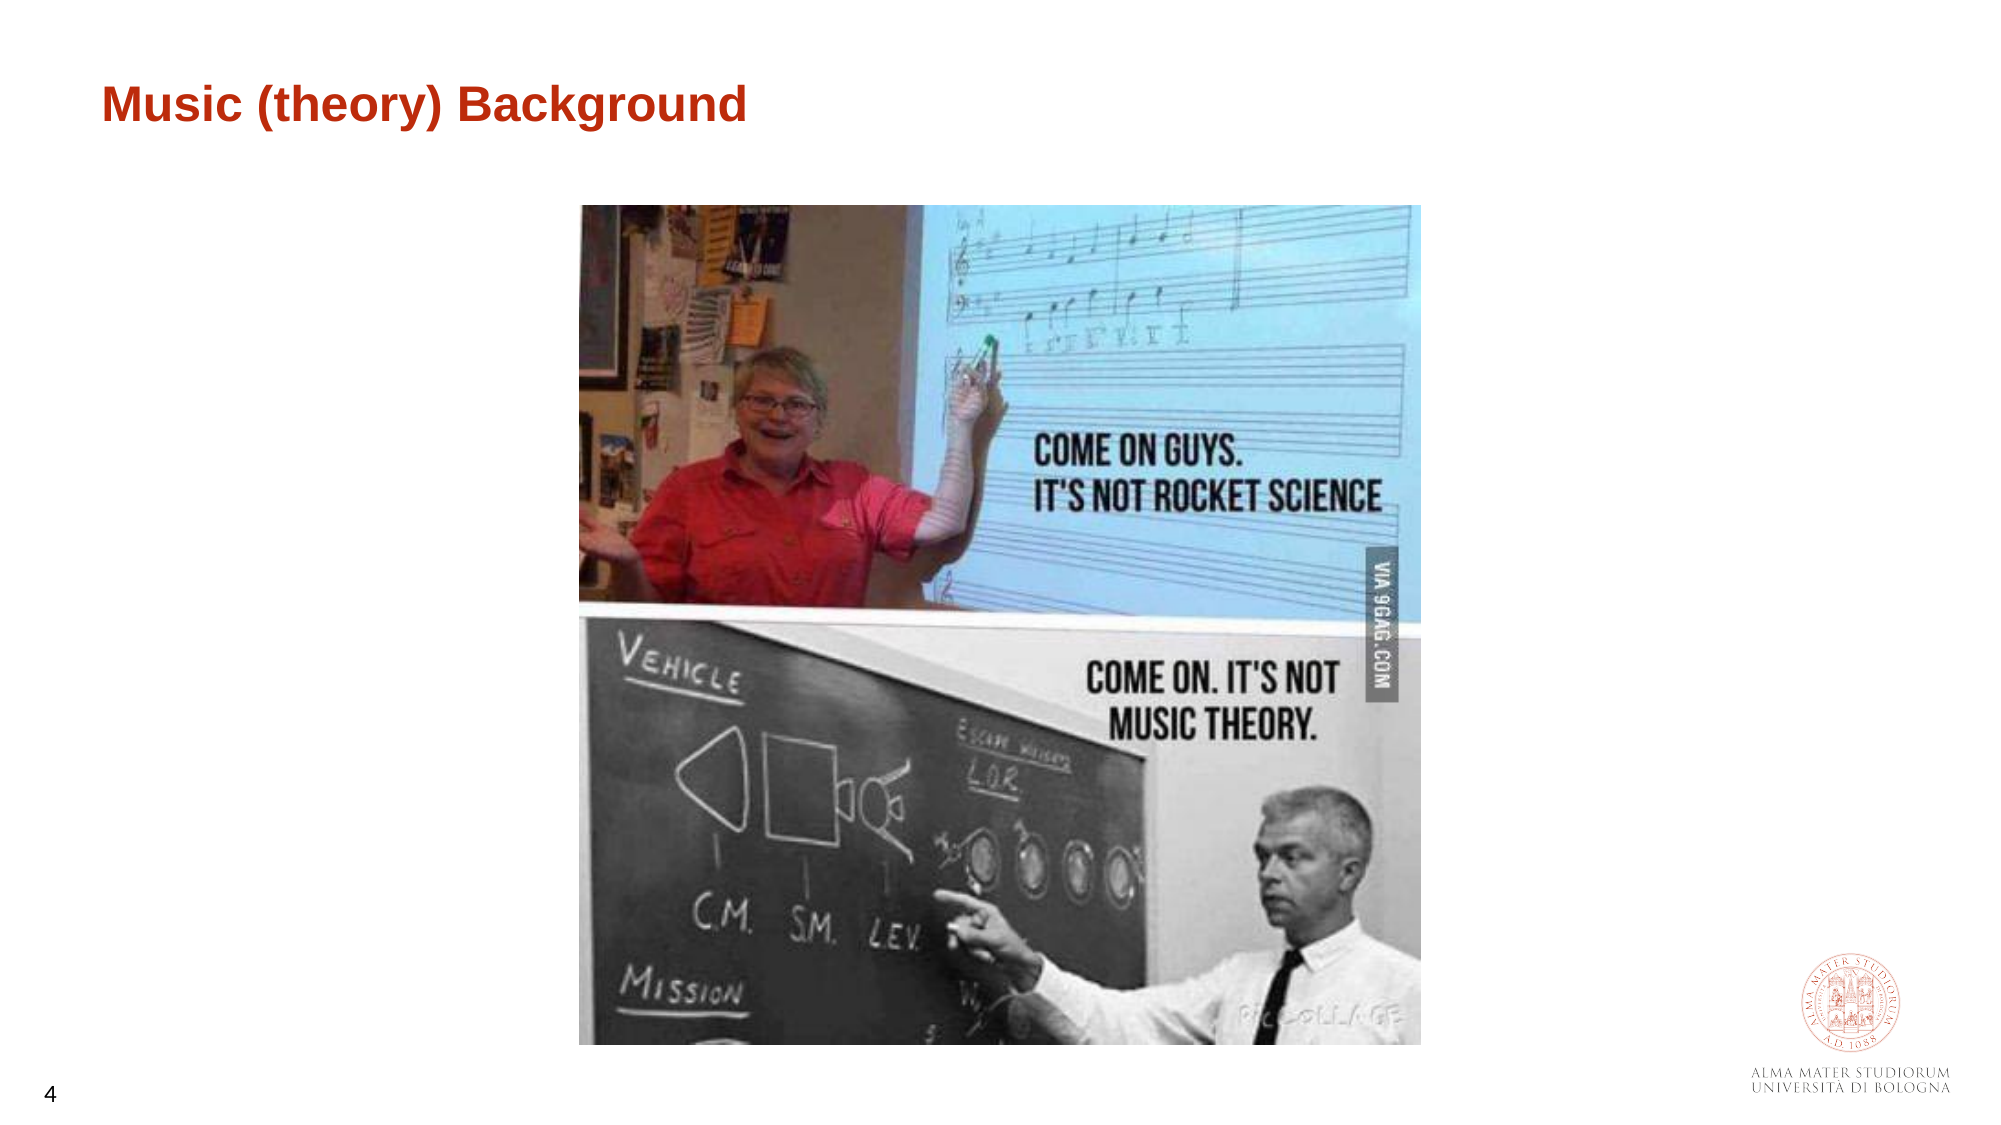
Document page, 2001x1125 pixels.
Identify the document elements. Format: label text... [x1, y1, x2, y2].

list Music (theory) Background [86, 78, 1930, 185]
picture [1720, 933, 1981, 1118]
picture [579, 205, 1421, 1045]
